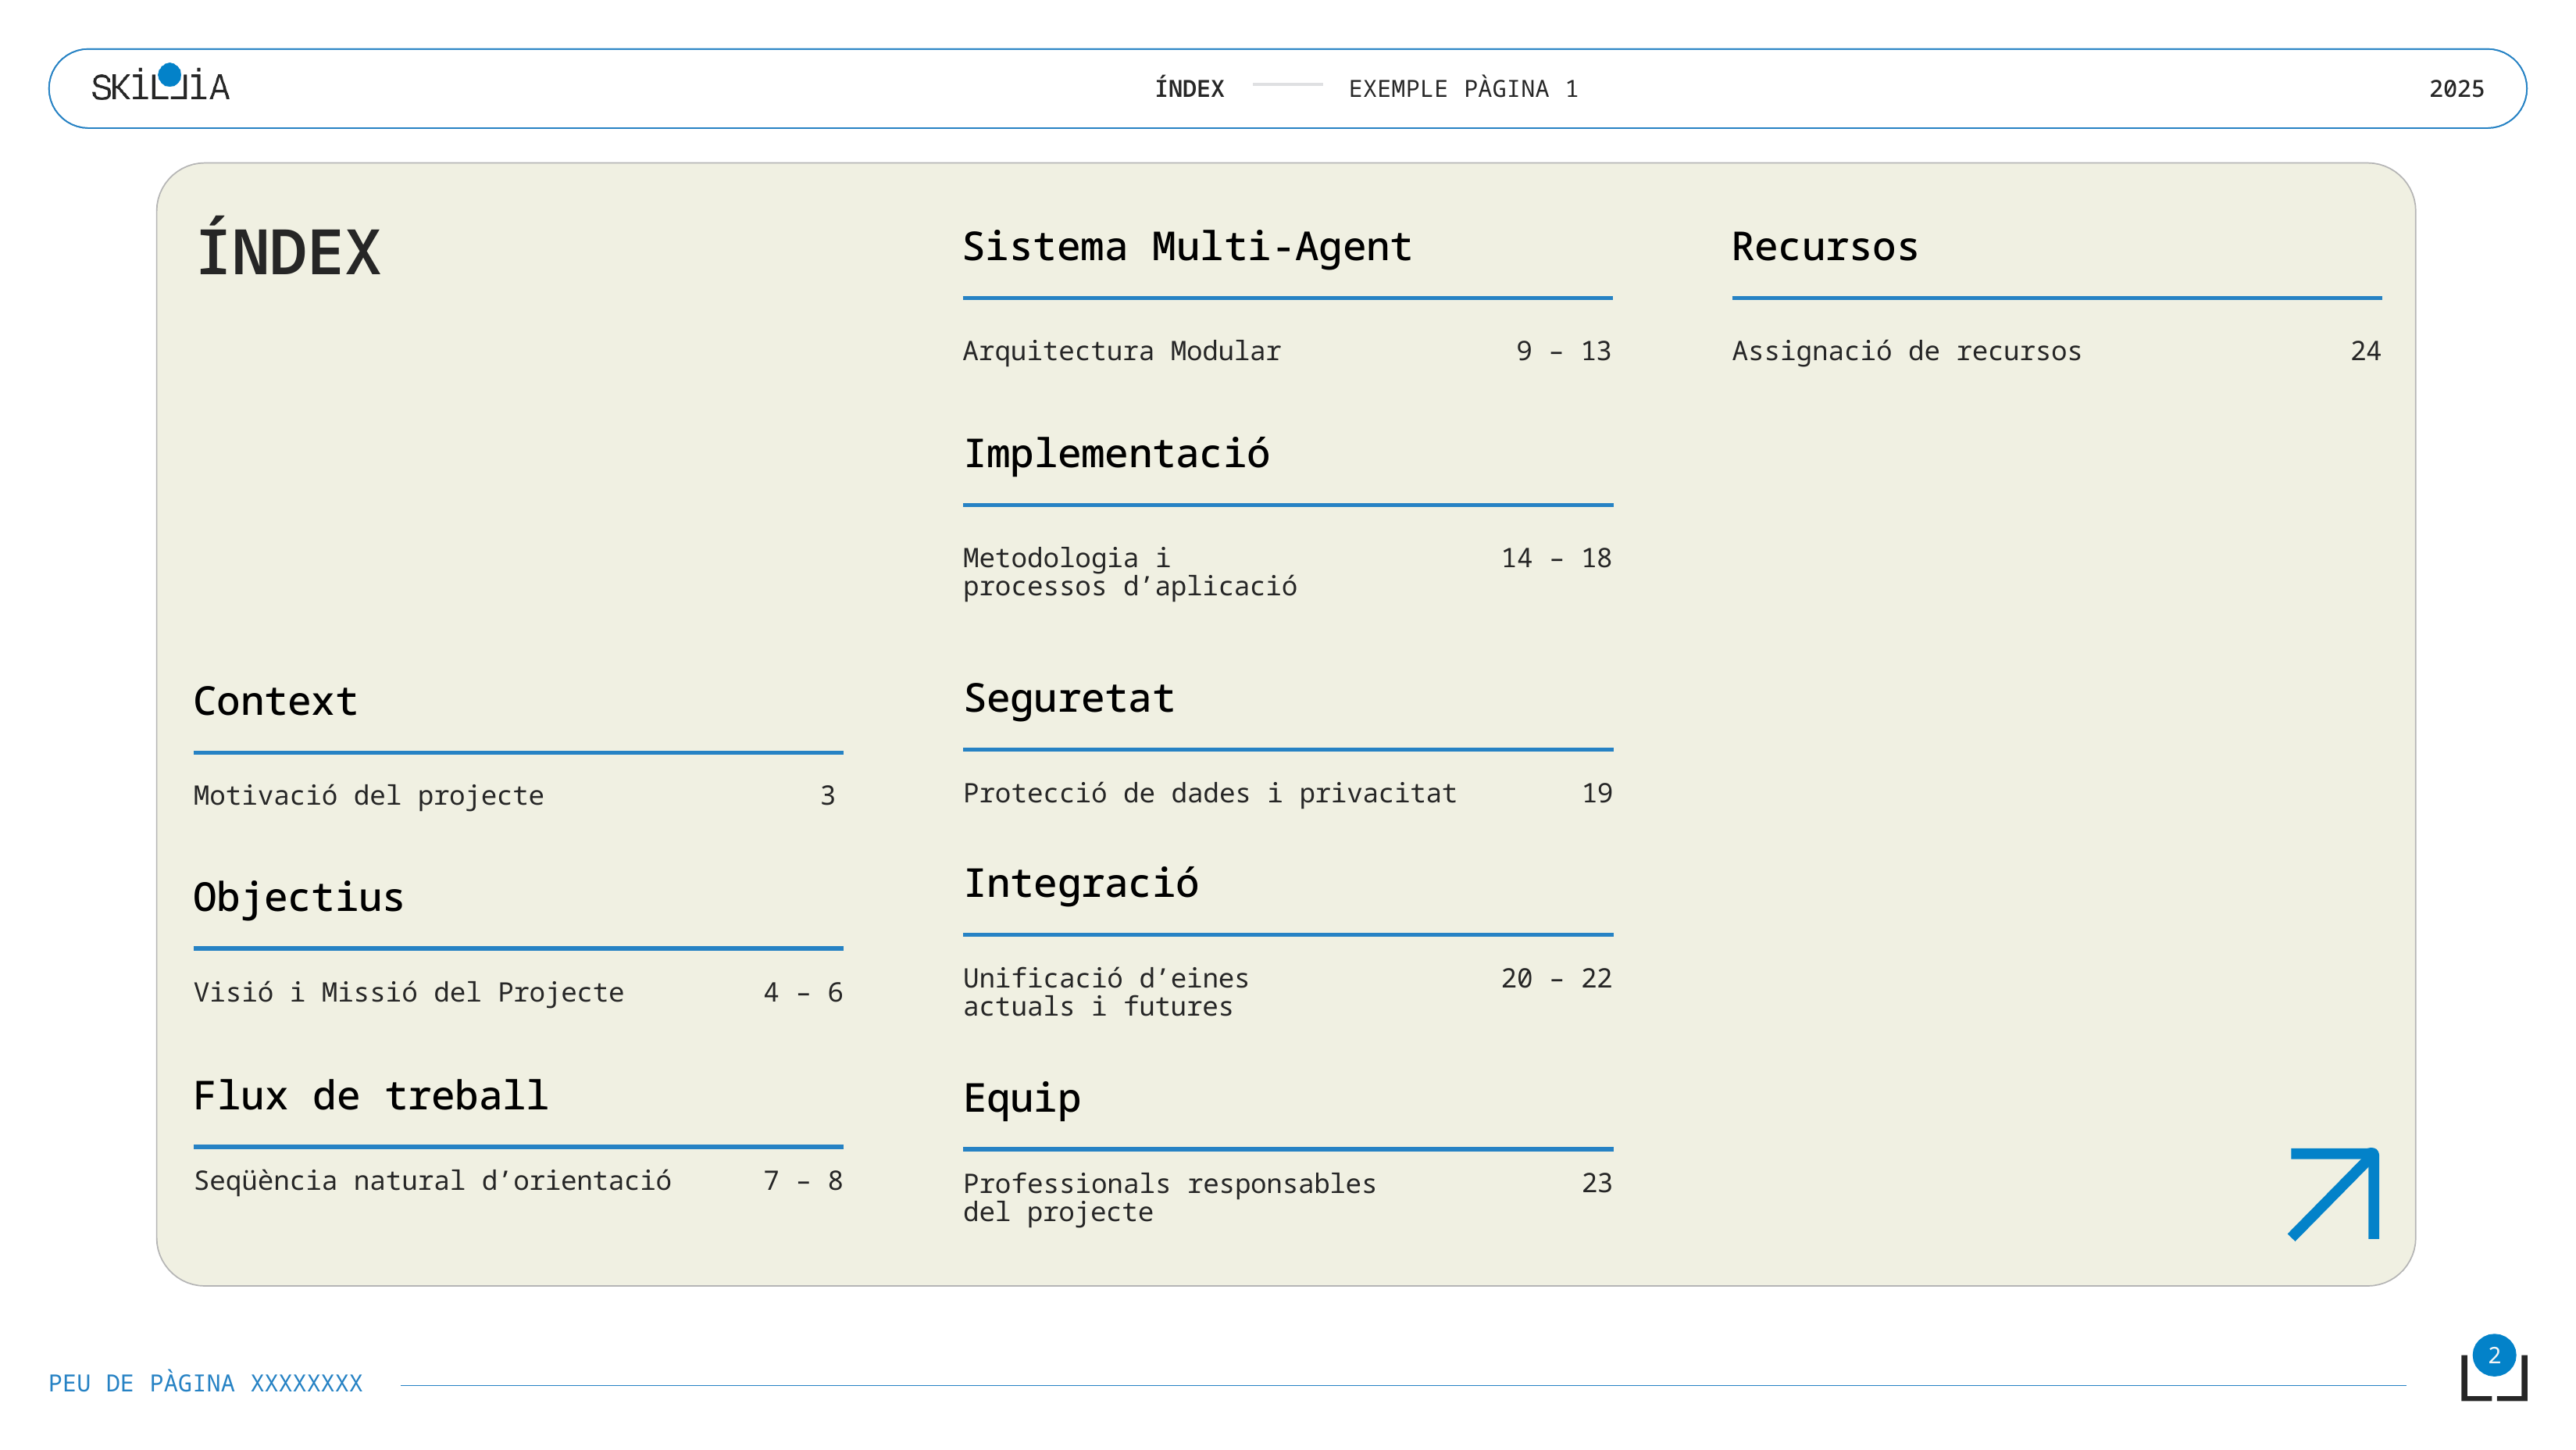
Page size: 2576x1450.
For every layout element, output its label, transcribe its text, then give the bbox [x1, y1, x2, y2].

footer PEU DE PÀGINA XXXXXXXX [46, 1364, 369, 1450]
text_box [48, 48, 2528, 130]
slide_number 2 [2482, 1338, 2509, 1450]
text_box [193, 295, 2383, 1245]
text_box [155, 162, 2417, 1288]
